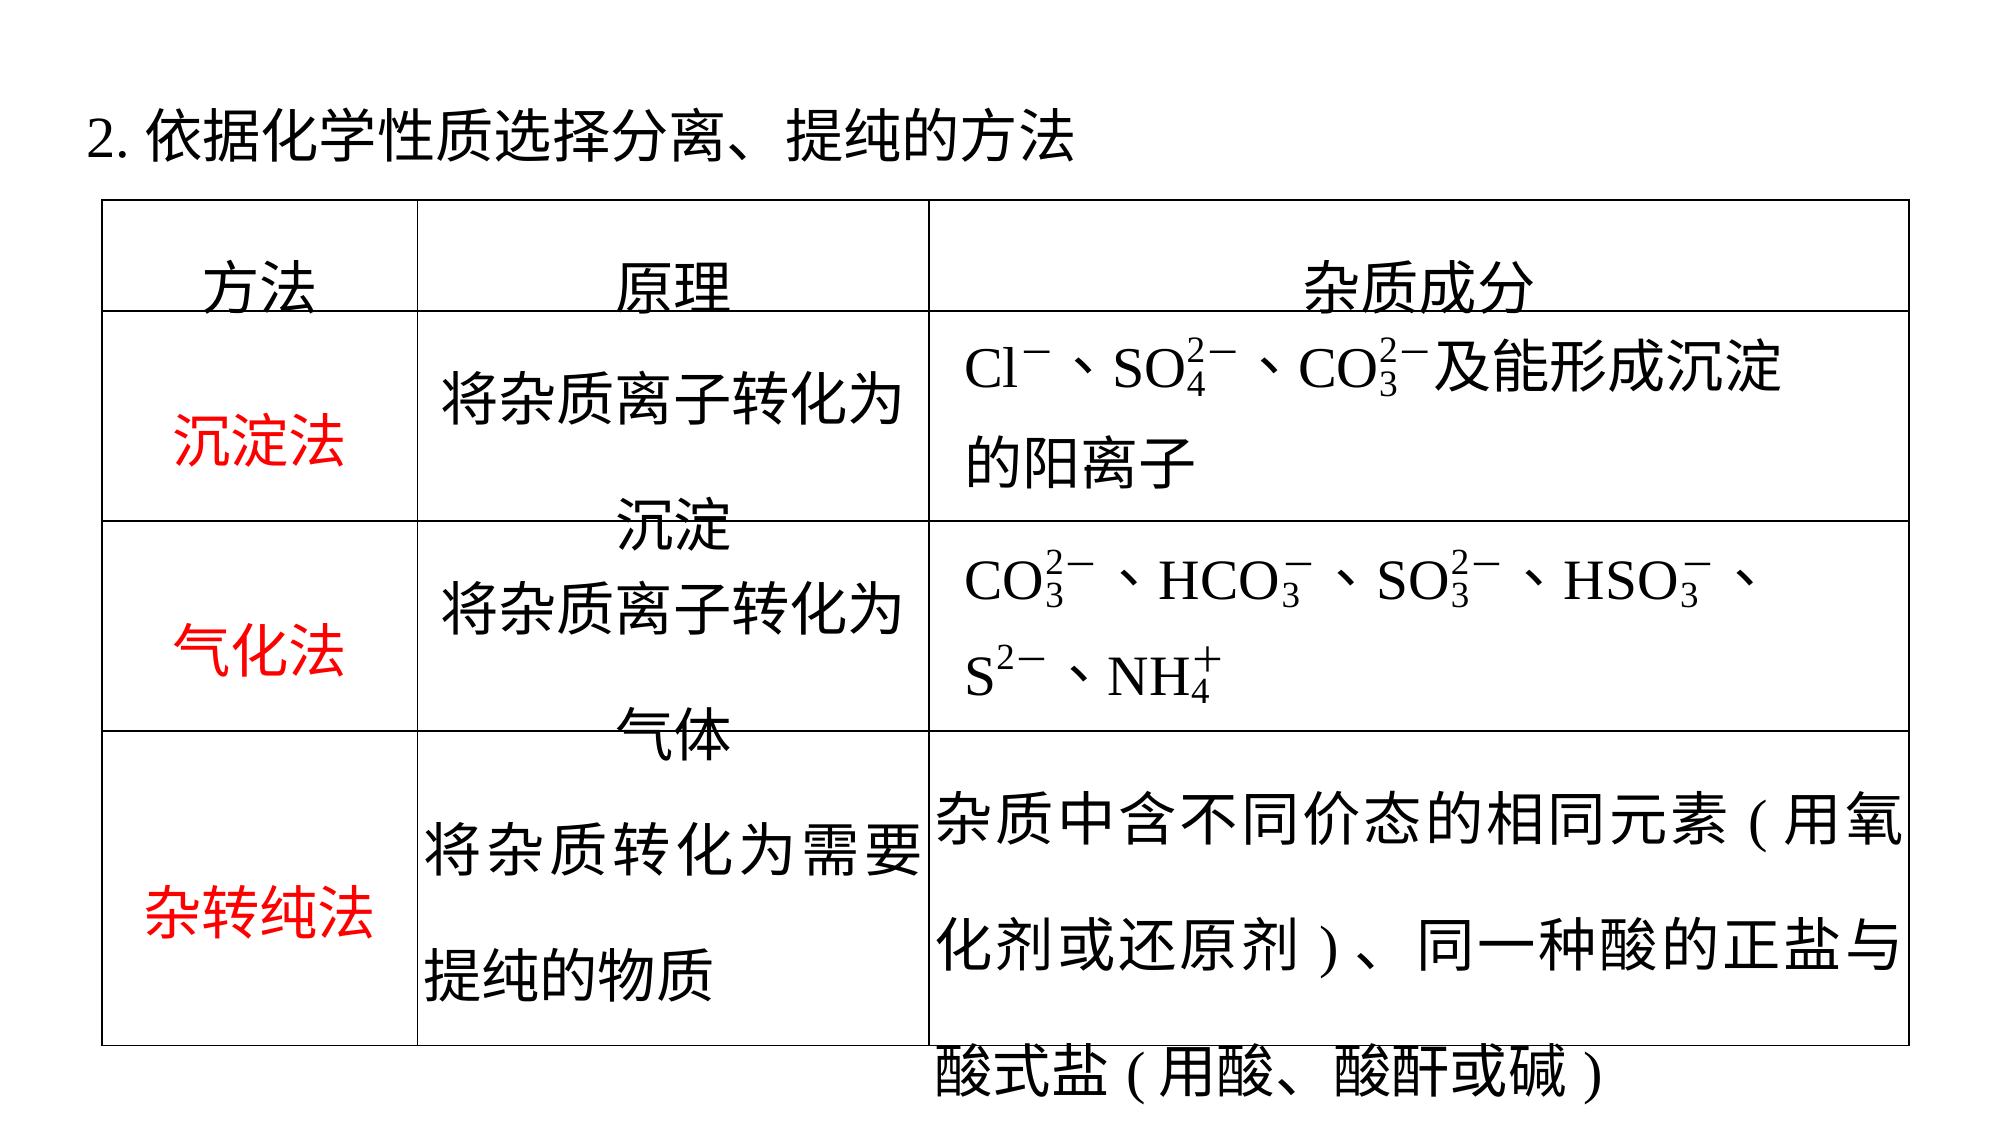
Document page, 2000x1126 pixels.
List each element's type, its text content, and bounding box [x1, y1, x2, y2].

table_header 方法 [103, 201, 417, 310]
table_cell 杂质中含不同价态的相同元素(用氧化剂或还原剂)、同一种酸的正盐与酸式盐(用酸、酸酐或碱) [930, 732, 1908, 1045]
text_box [964, 532, 1774, 726]
text_box 2.依据化学性质选择分离、提纯的方法 [66, 54, 1917, 180]
table_cell 气化法 [103, 522, 417, 730]
table_cell [930, 522, 1908, 730]
table_header 杂质成分 [930, 201, 1908, 310]
table_cell 将杂质离子转化为气体 [418, 522, 928, 730]
table_cell 沉淀法 [103, 312, 417, 520]
table_cell 将杂质离子转化为沉淀 [418, 312, 928, 520]
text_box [964, 320, 1783, 515]
table_header 原理 [418, 201, 928, 310]
table_cell 将杂质转化为需要提纯的物质 [418, 732, 928, 1045]
table_cell 杂转纯法 [103, 732, 417, 1045]
table_cell [930, 312, 1908, 520]
